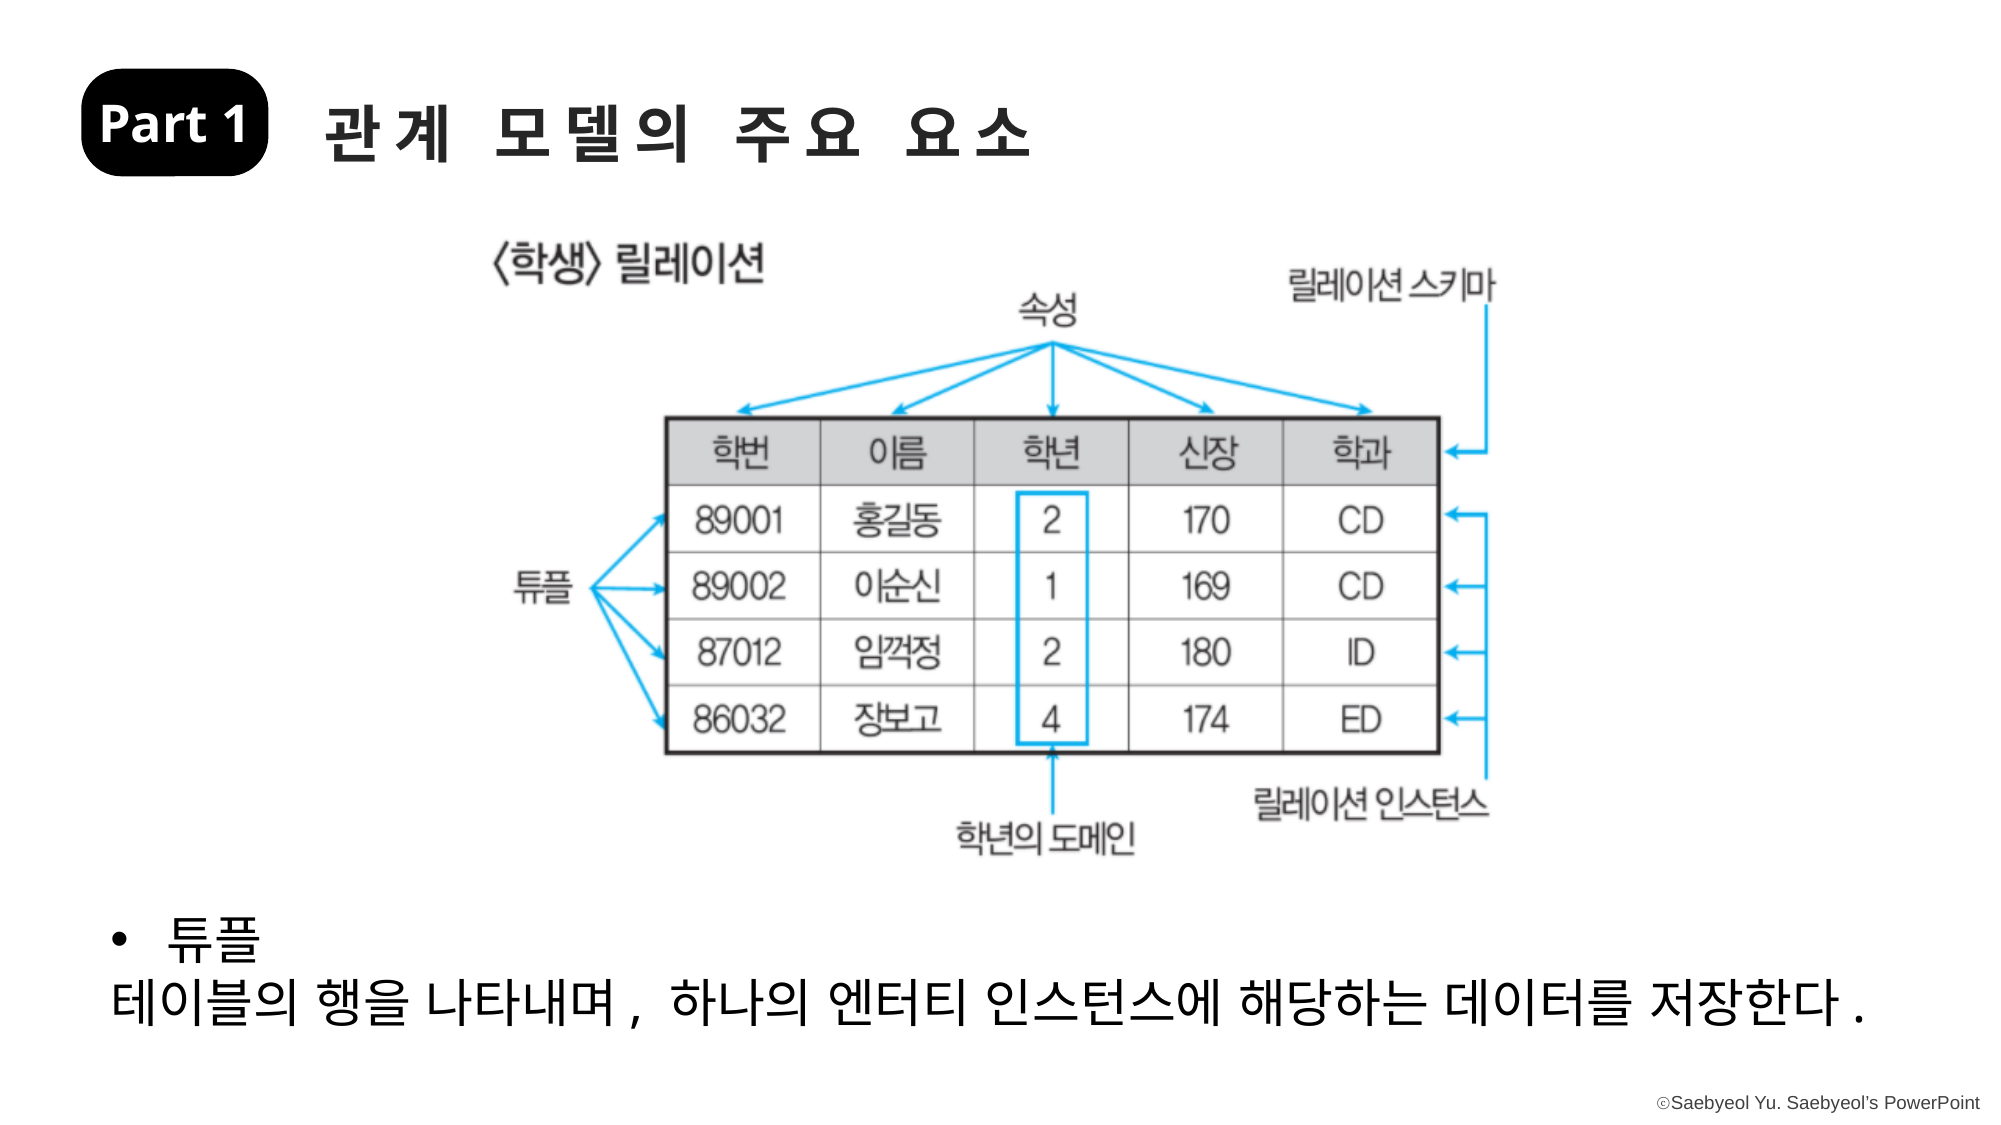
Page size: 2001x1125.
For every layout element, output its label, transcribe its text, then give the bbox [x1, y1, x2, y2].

text_box [88, 161, 262, 178]
text_box 튜플 테이블의 행을 나타내며, 하나의 엔터티 인스턴스에 해당하는 데이터를 저장한다. [95, 900, 1963, 1040]
text_box Part 1 [83, 83, 267, 161]
picture [473, 206, 1527, 873]
text_box [89, 67, 261, 83]
text_box 관계 모델의 주요 요소 [310, 88, 1048, 178]
